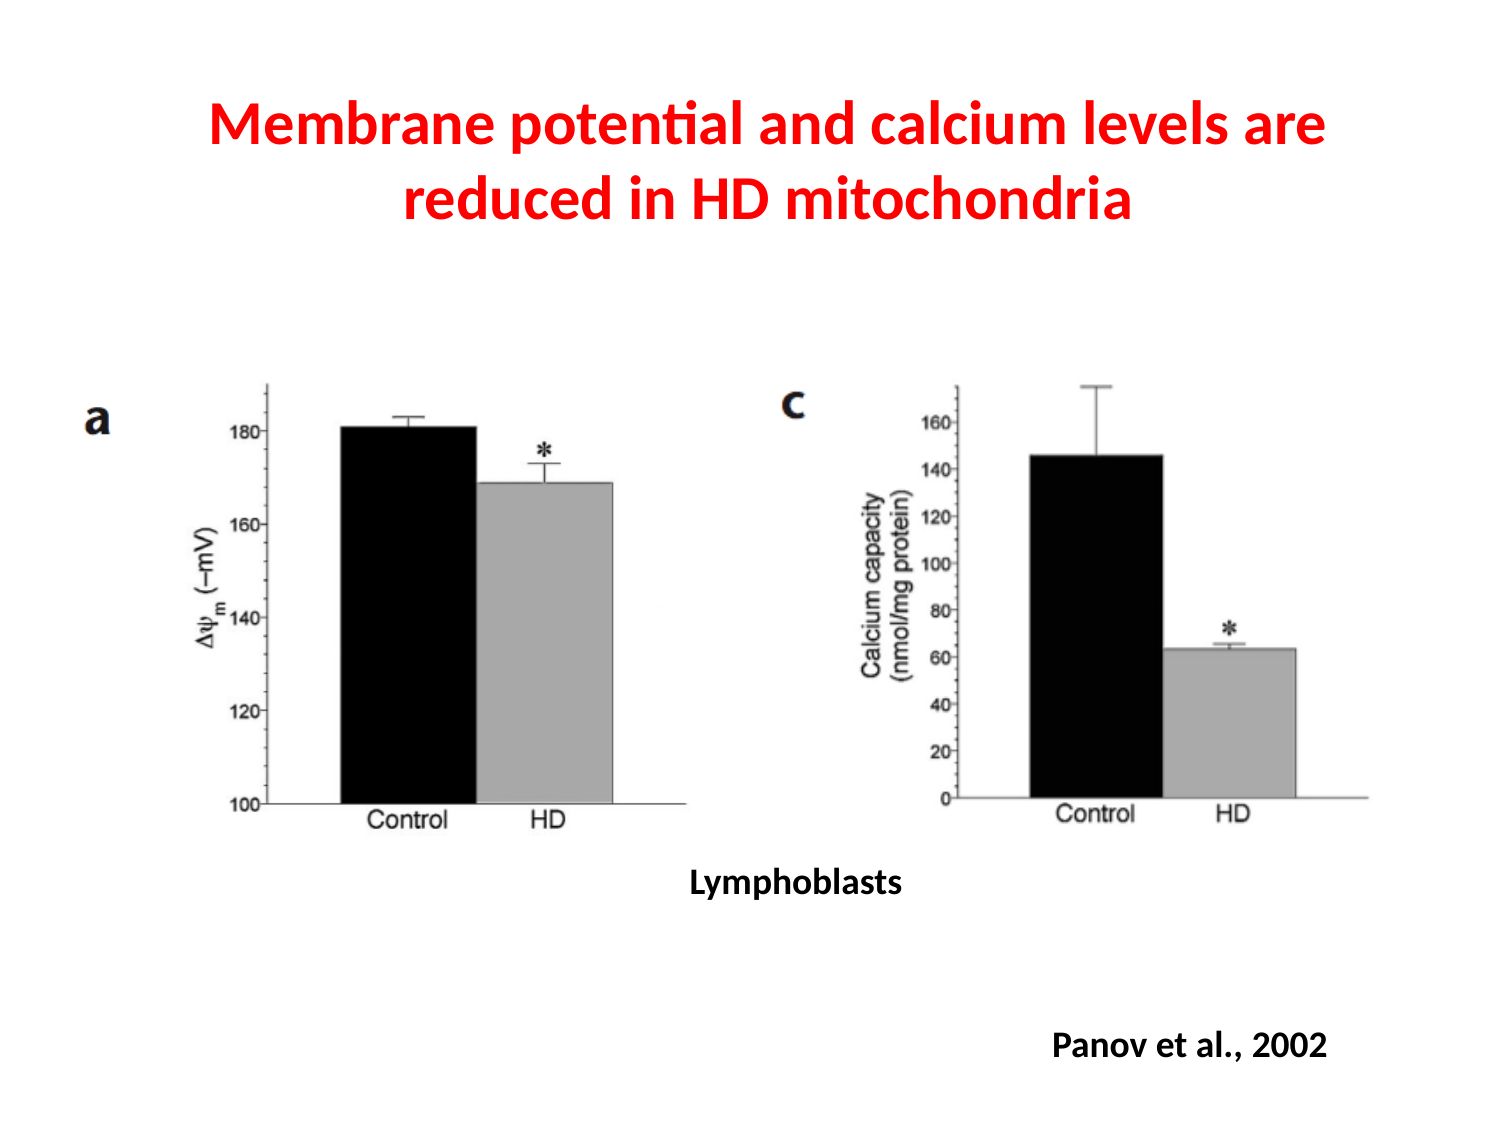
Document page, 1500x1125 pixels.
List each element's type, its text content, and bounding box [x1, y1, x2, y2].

text_box Panov et al., 2002 [1037, 1012, 1475, 1073]
text_box Membrane potential and calcium levels are reduced in HD mitochondria [137, 74, 1400, 240]
picture [758, 364, 1413, 838]
picture [74, 362, 690, 836]
text_box Lymphoblasts [674, 849, 918, 910]
